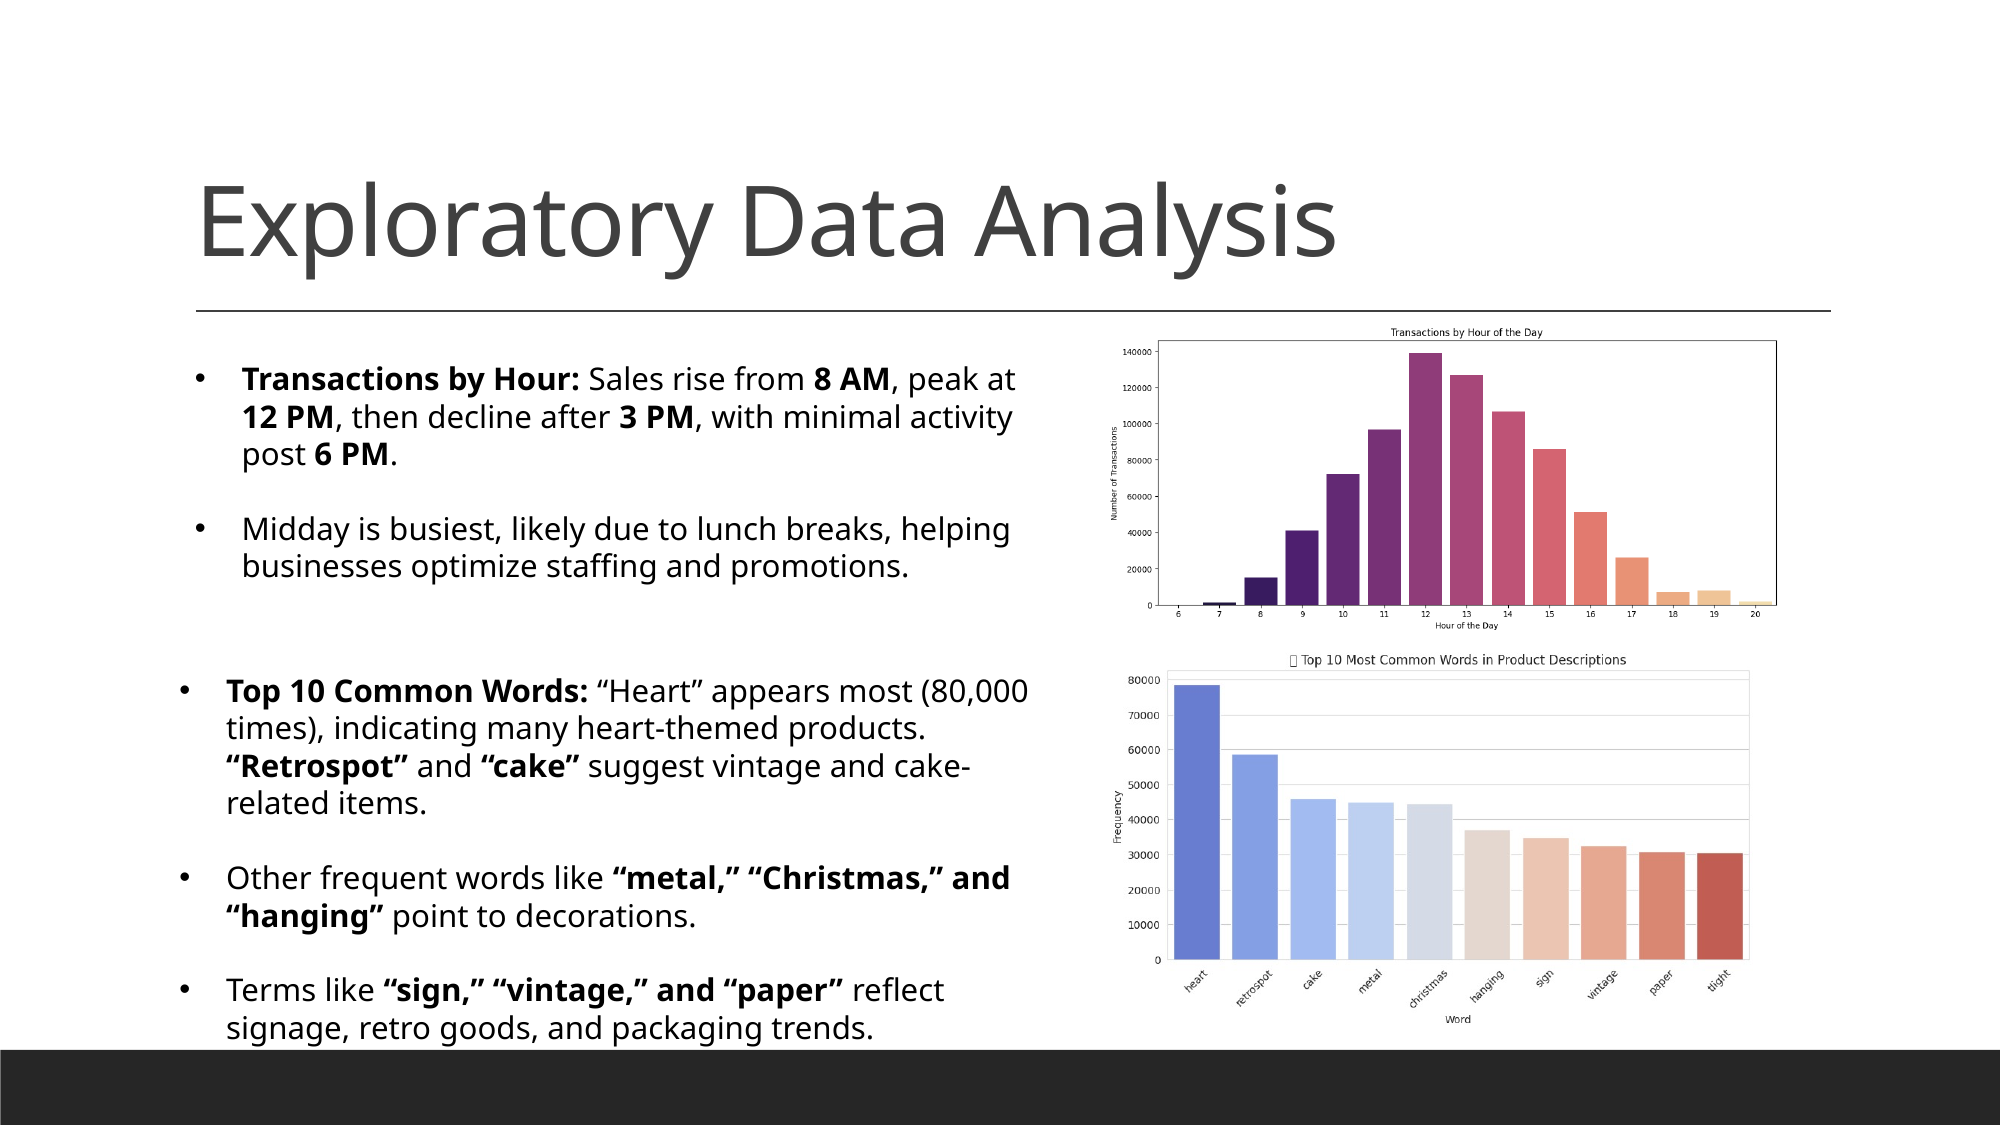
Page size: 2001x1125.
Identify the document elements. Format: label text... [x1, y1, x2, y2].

picture [1104, 645, 1756, 1032]
title Exploratory Data Analysis [180, 47, 1830, 285]
picture [1104, 322, 1782, 635]
text_box Transactions by Hour: Sales rise from 8 AM, peak at 12 PM, then decline after 3 PM, with minimal activity post 6 PM. Midday is busiest, likely due to lunch breaks, helping businesses optimize staffing and promotions. [179, 352, 1073, 592]
text_box Top 10 Common Words: “Heart” appears most (80,000 times), indicating many heart-themed products. “Retrospot” and “cake” suggest vintage and cake-related items. Other frequent words like “metal,” “Christmas,” and “hanging” point to decorations. Terms like “sign,” “vintage,” and “paper” reflect signage, retro goods, and packaging trends. [164, 663, 1073, 1053]
